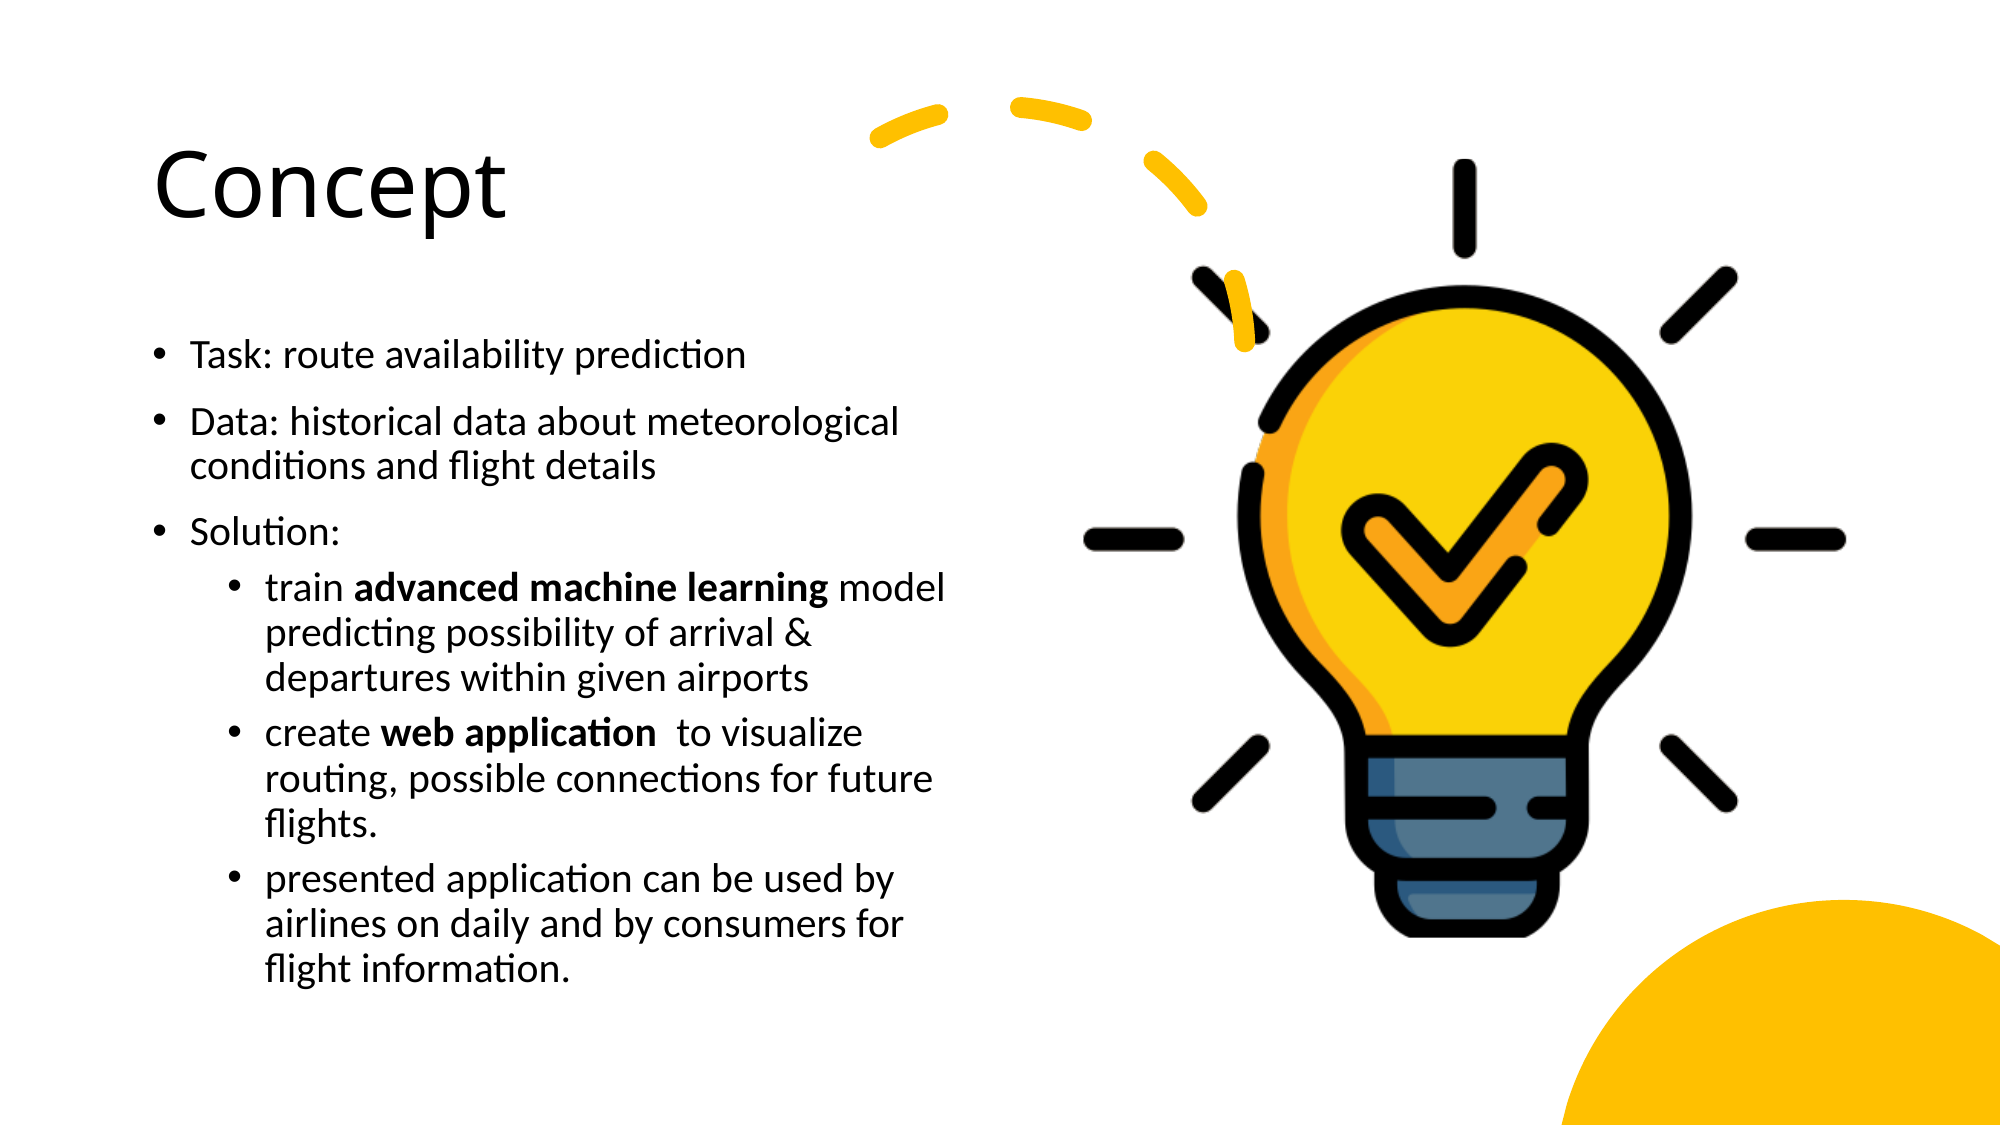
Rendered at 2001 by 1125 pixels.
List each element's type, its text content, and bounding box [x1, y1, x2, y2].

text_box [0, 0, 2000, 1125]
text_box [969, 106, 1151, 352]
picture [1072, 158, 1857, 938]
title Concept [137, 78, 1000, 297]
text_box [1560, 899, 2000, 1125]
list Task: route availability prediction Data: historical data about meteorological conditions and flight details Solution: train advanced machine learning model predicting possibility of arrival & departures within given airports create web application to visualize routing, possible connections for future flights. presented application can be used by airlines on daily and by consumers for flight information. [137, 325, 1000, 1014]
